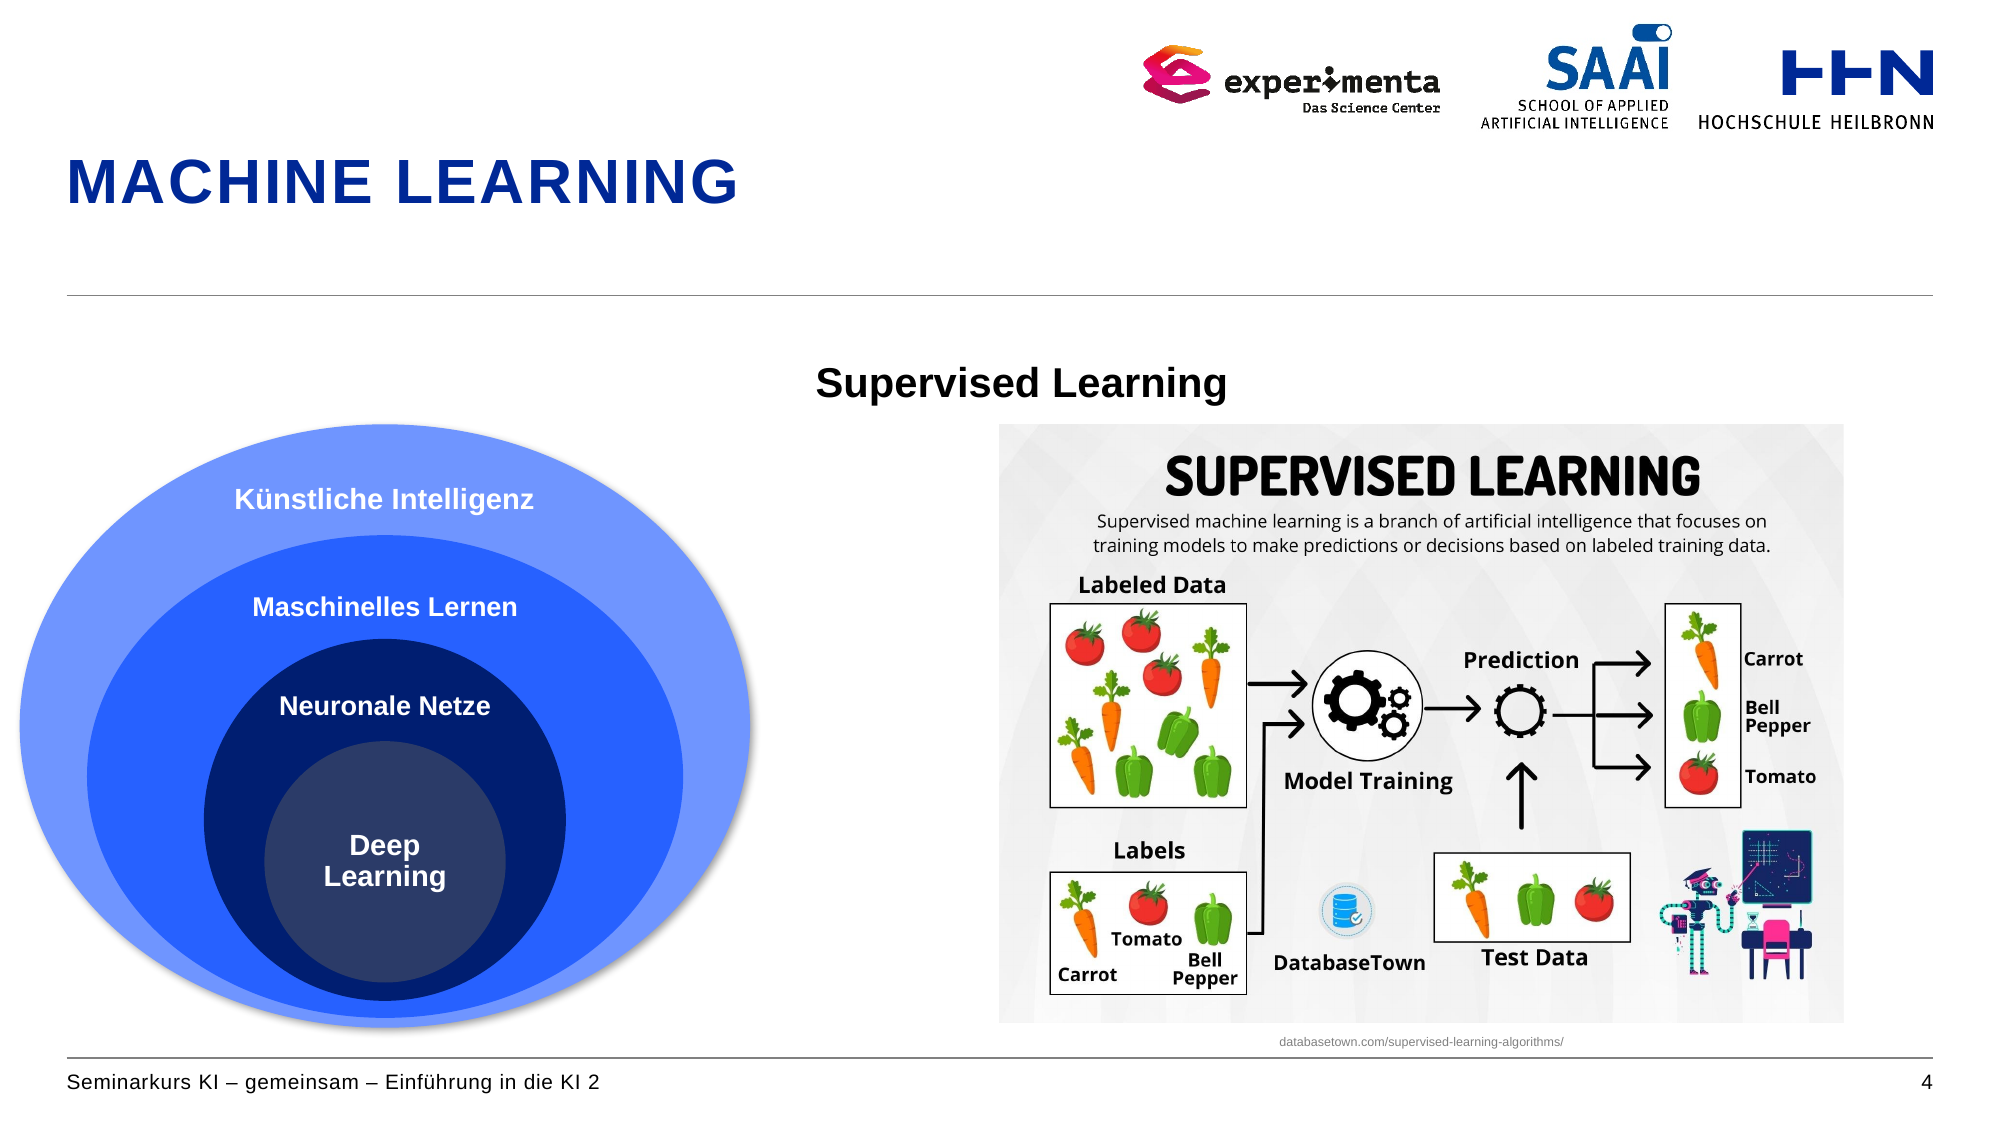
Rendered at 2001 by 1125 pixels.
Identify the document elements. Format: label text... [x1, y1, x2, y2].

text_box databasetown.com/supervised-learning-algorithms/ [999, 1027, 1844, 1057]
picture [1085, 1, 1677, 147]
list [0, 424, 852, 1028]
list Supervised Learning [815, 352, 1815, 450]
picture [999, 424, 1844, 1023]
title Machine Learning [66, 147, 1933, 290]
footer Seminarkurs KI – gemeinsam – Einführung in die KI 2 [66, 1068, 1277, 1105]
slide_number 4 [1621, 1068, 1933, 1105]
